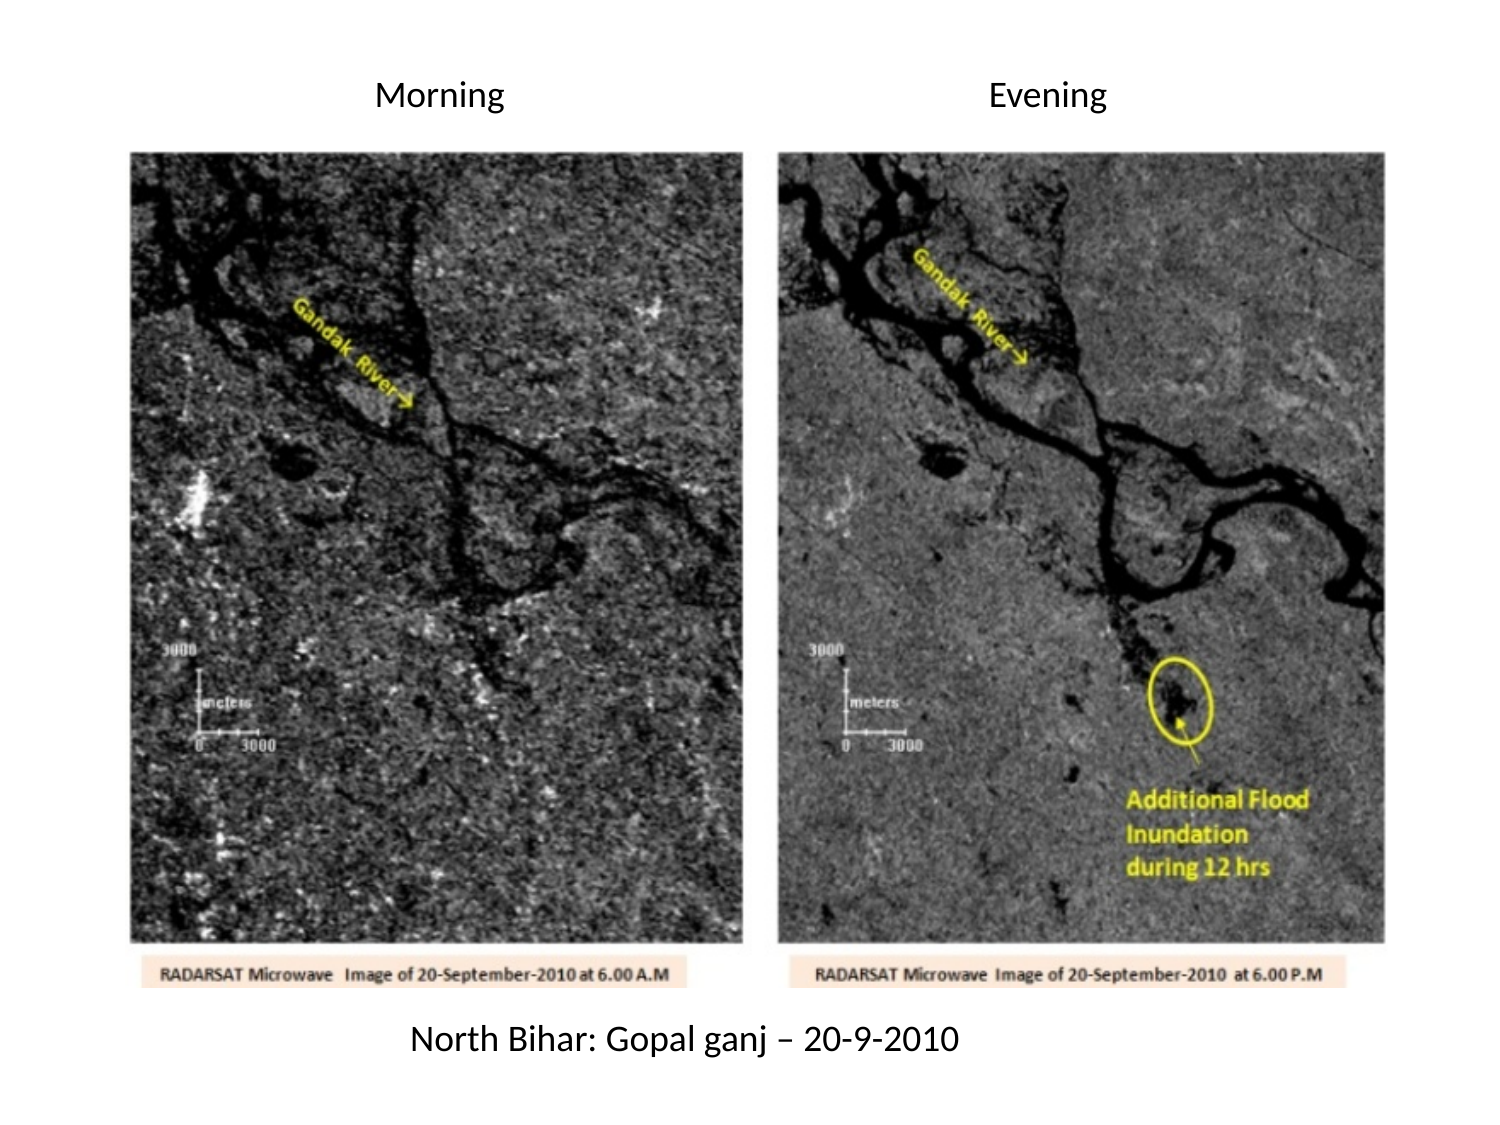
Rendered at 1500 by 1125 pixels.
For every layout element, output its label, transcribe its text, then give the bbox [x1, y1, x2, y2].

text_box North Bihar: Gopal ganj – 20-9-2010 [395, 1006, 975, 1067]
text_box Evening [974, 62, 1123, 123]
text_box Morning [359, 62, 521, 123]
picture [124, 149, 1388, 988]
